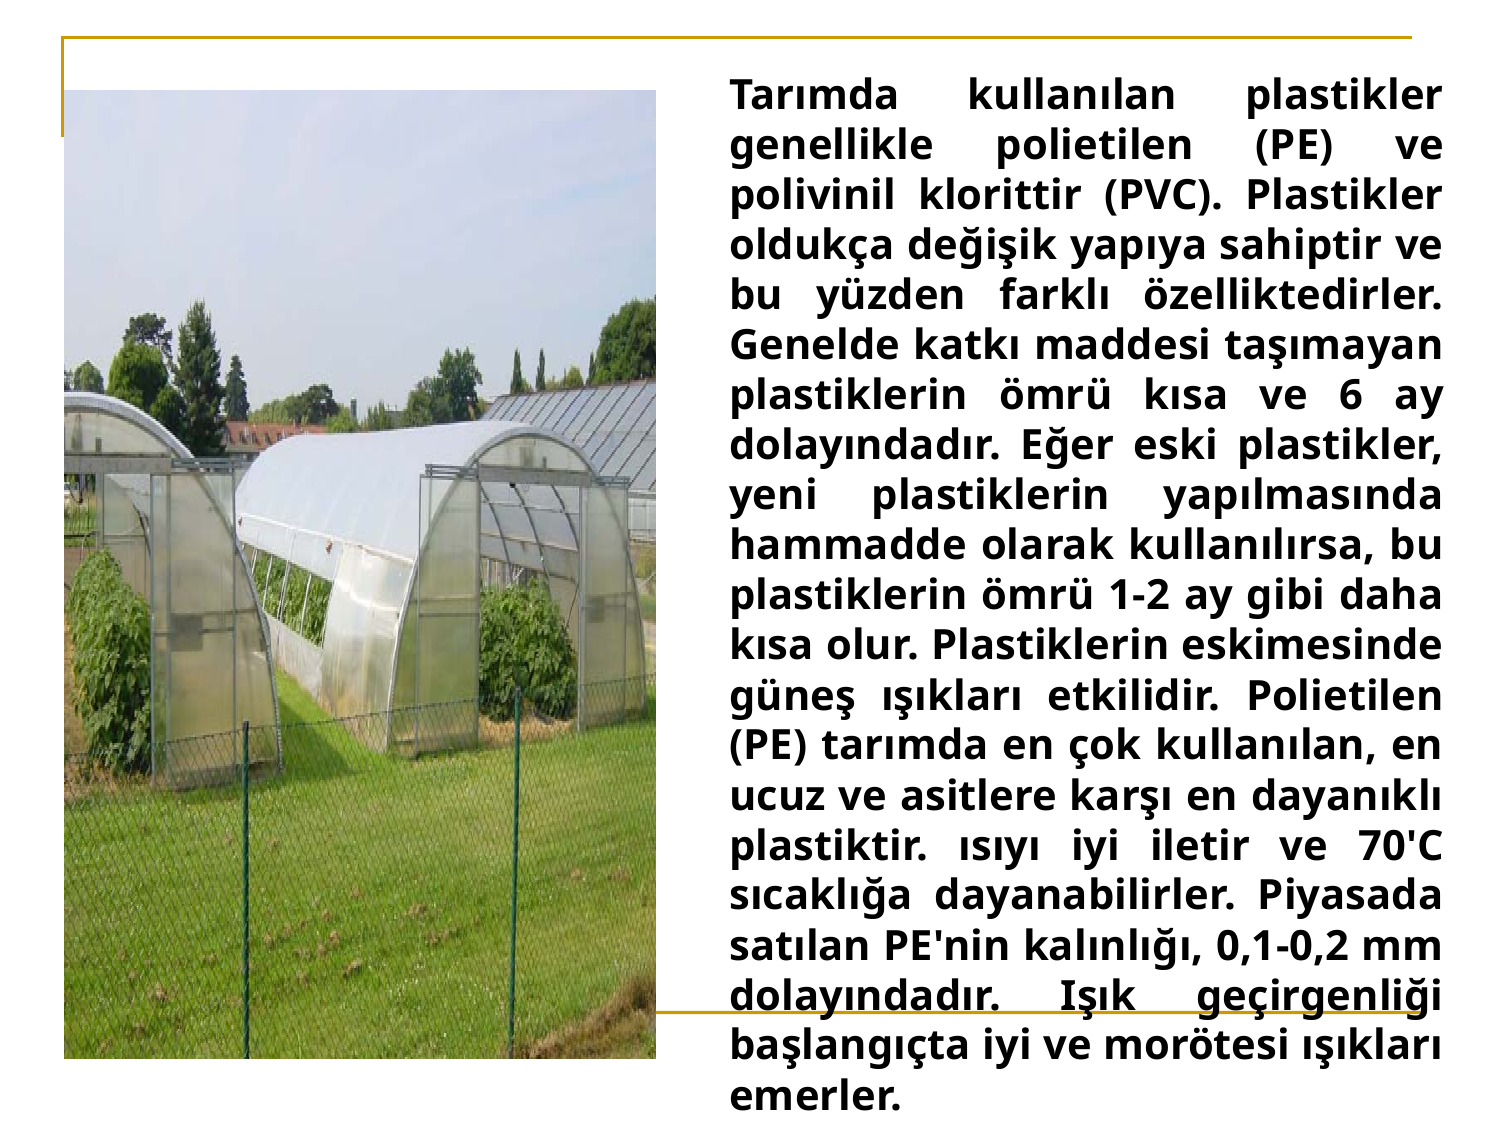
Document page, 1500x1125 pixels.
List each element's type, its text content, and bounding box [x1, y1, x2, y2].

text_box Tarımda kullanılan plastikler genellikle polietilen (PE) ve polivinil klorittir (PVC). Plastikler oldukça değişik yapıya sahiptir ve bu yüzden farklı özelliktedirler. Genelde katkı maddesi taşımayan plastiklerin ömrü kısa ve 6 ay dolayındadır. Eğer eski plastikler, yeni plastiklerin yapılmasında hammadde olarak kullanılırsa, bu plastiklerin ömrü 1-2 ay gibi daha kısa olur. Plastiklerin eskimesinde güneş ışıkları etkilidir. Polietilen (PE) tarımda en çok kullanılan, en ucuz ve asitlere karşı en dayanıklı plastiktir. ısıyı iyi iletir ve 70'C sıcaklığa dayanabilirler. Piyasada satılan PE'nin kalınlığı, 0,1-0,2 mm dolayındadır. Işık geçirgenliği başlangıçta iyi ve morötesi ışıkları emerler. [714, 60, 1459, 1125]
picture [64, 89, 656, 1059]
